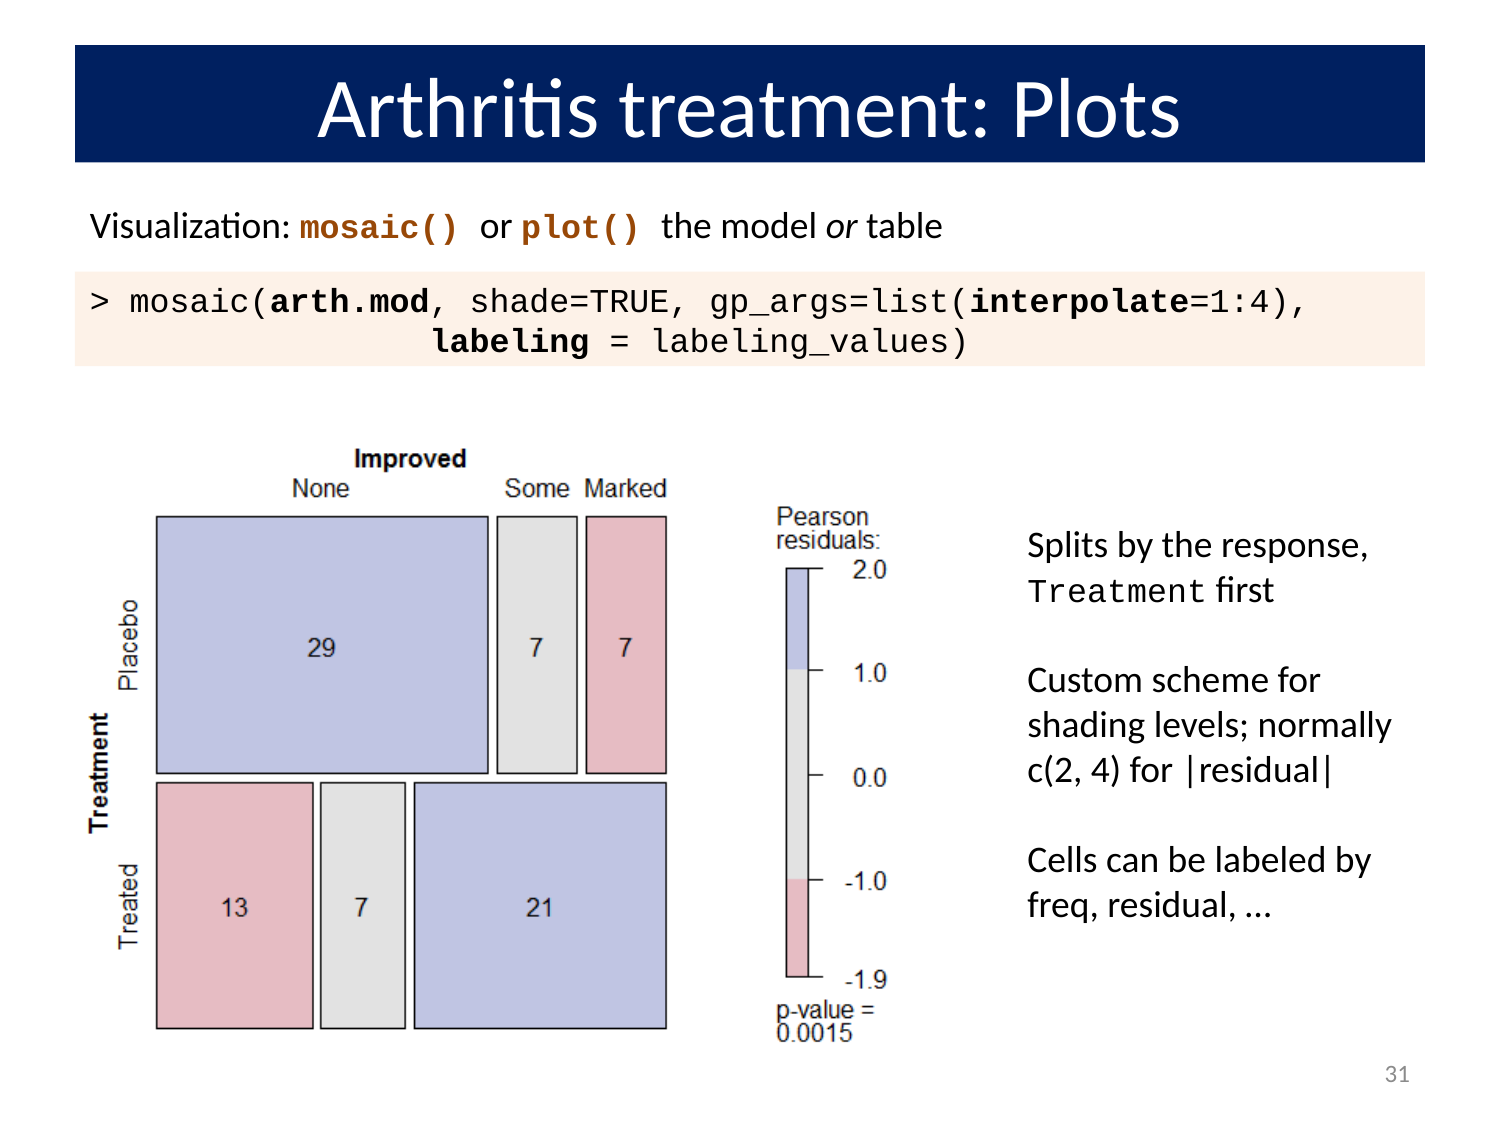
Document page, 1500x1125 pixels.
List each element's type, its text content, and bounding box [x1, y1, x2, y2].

picture [74, 427, 915, 1064]
text_box > mosaic(arth.mod, shade=TRUE, gp_args=list(interpolate=1:4), labeling = labeling_values) [74, 271, 1425, 367]
text_box Visualization: mosaic() or plot() the model or table [74, 194, 1425, 254]
text_box Splits by the response, Treatment first Custom scheme for shading levels; normally c(2, 4) for |residual| Cells can be labeled by freq, residual, … [1012, 512, 1438, 933]
slide_number 31 [1074, 1042, 1425, 1103]
title Arthritis treatment: Plots [75, 45, 1425, 163]
